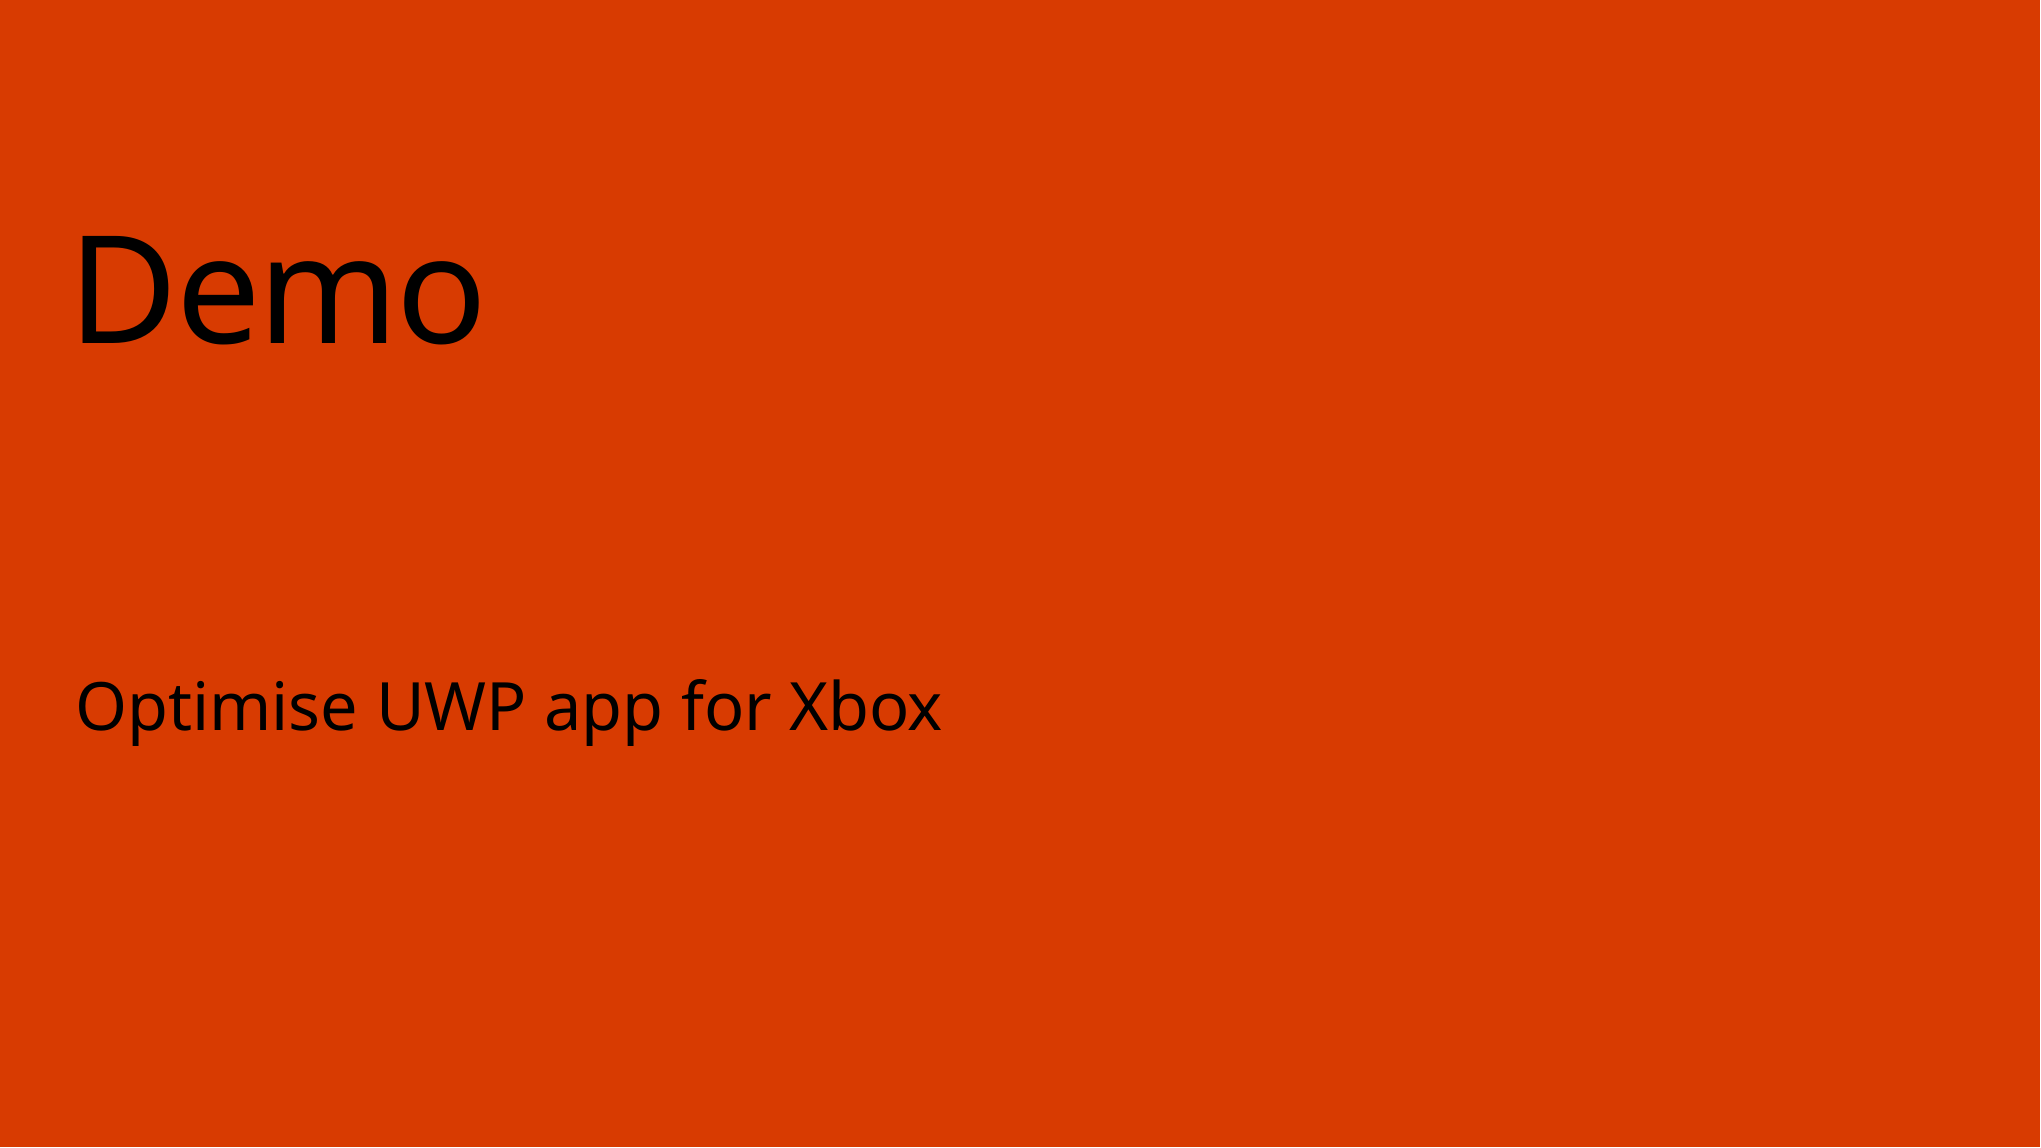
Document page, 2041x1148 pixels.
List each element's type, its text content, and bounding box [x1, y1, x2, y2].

list Optimise UWP app for Xbox [45, 648, 1396, 770]
title Demo [45, 198, 1395, 393]
